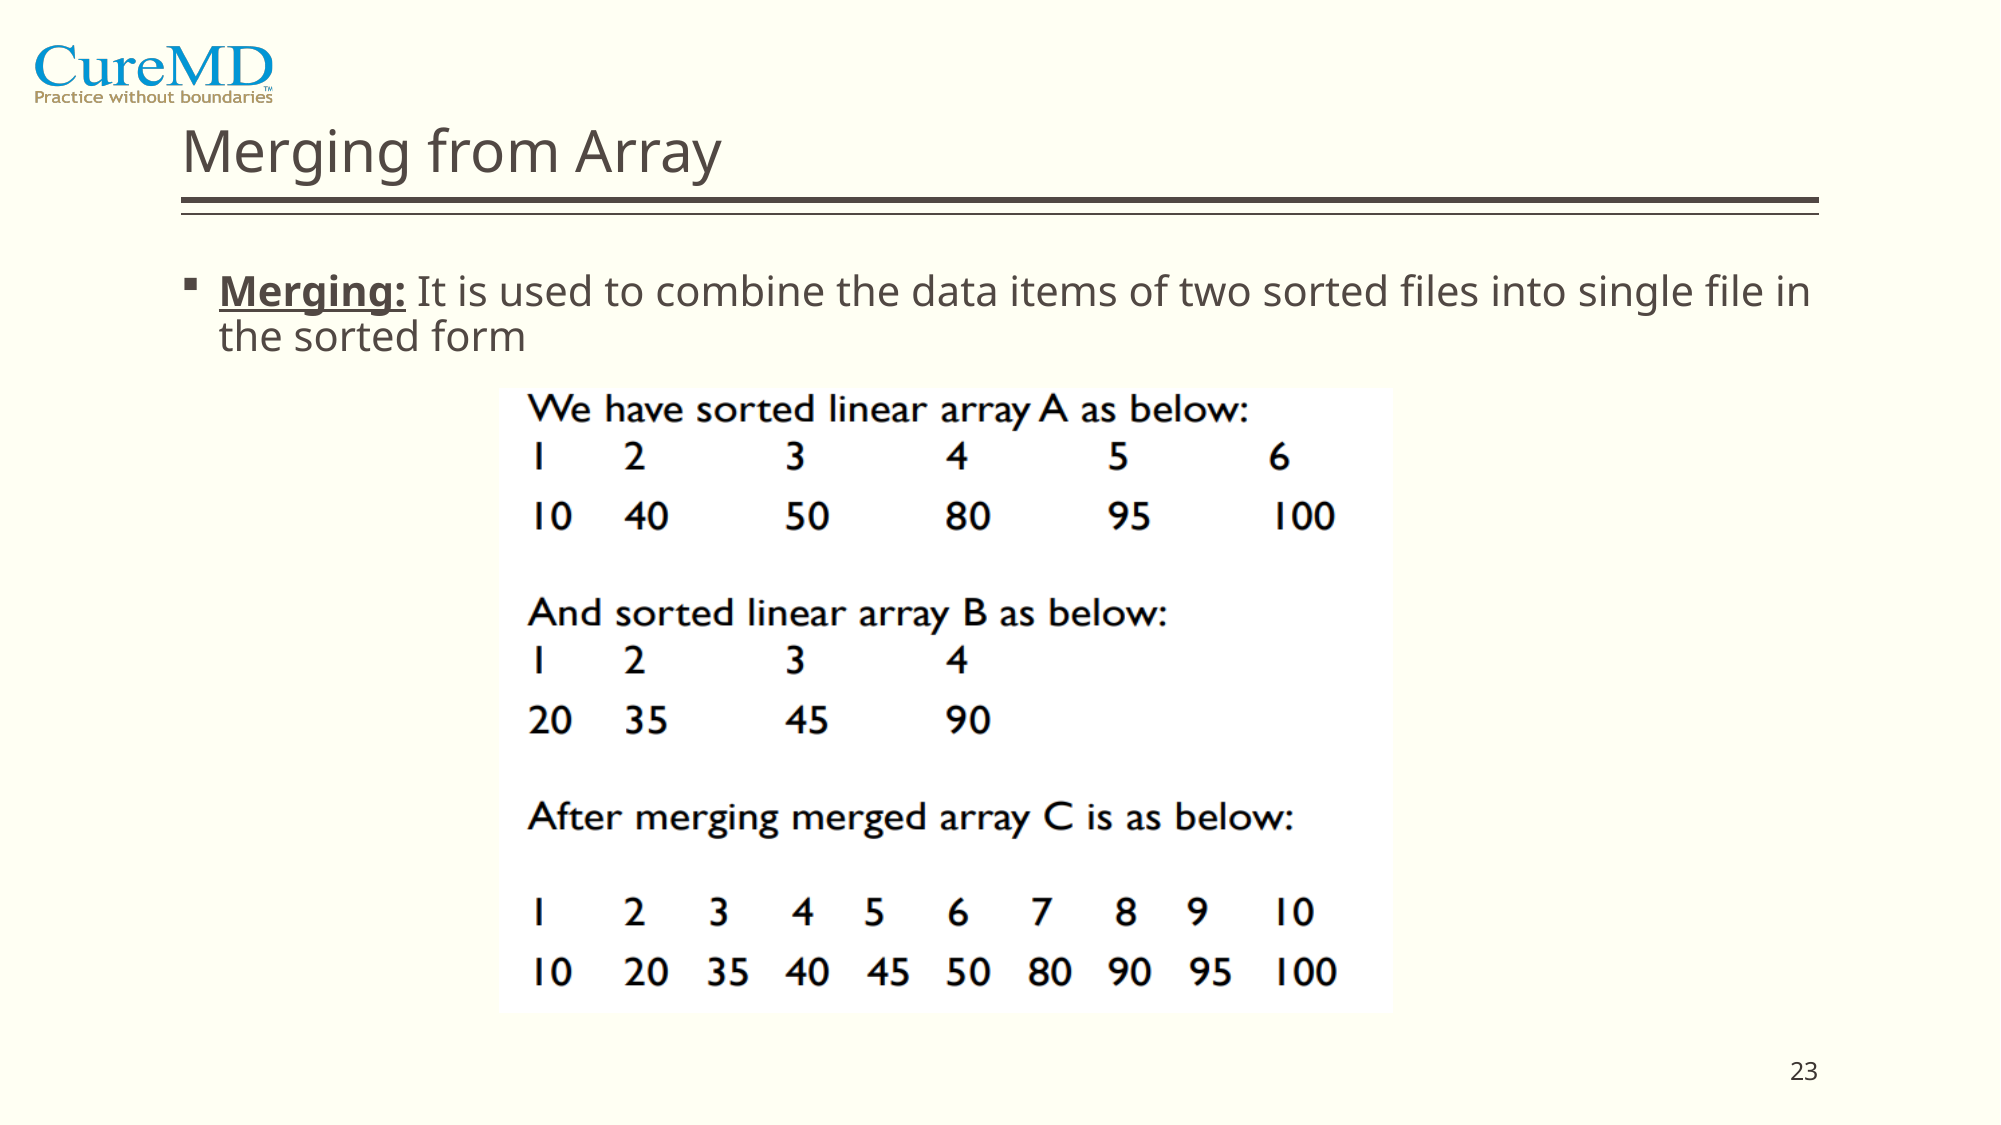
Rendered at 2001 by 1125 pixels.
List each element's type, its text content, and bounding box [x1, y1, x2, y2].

list Merging: It is used to combine the data items of two sorted files into single file in the sorted form [181, 262, 1819, 1013]
title Merging from Array [181, 12, 1819, 193]
picture [499, 388, 1393, 1013]
picture [35, 45, 51, 60]
slide_number 23 [1518, 1042, 1819, 1103]
picture [35, 45, 181, 103]
